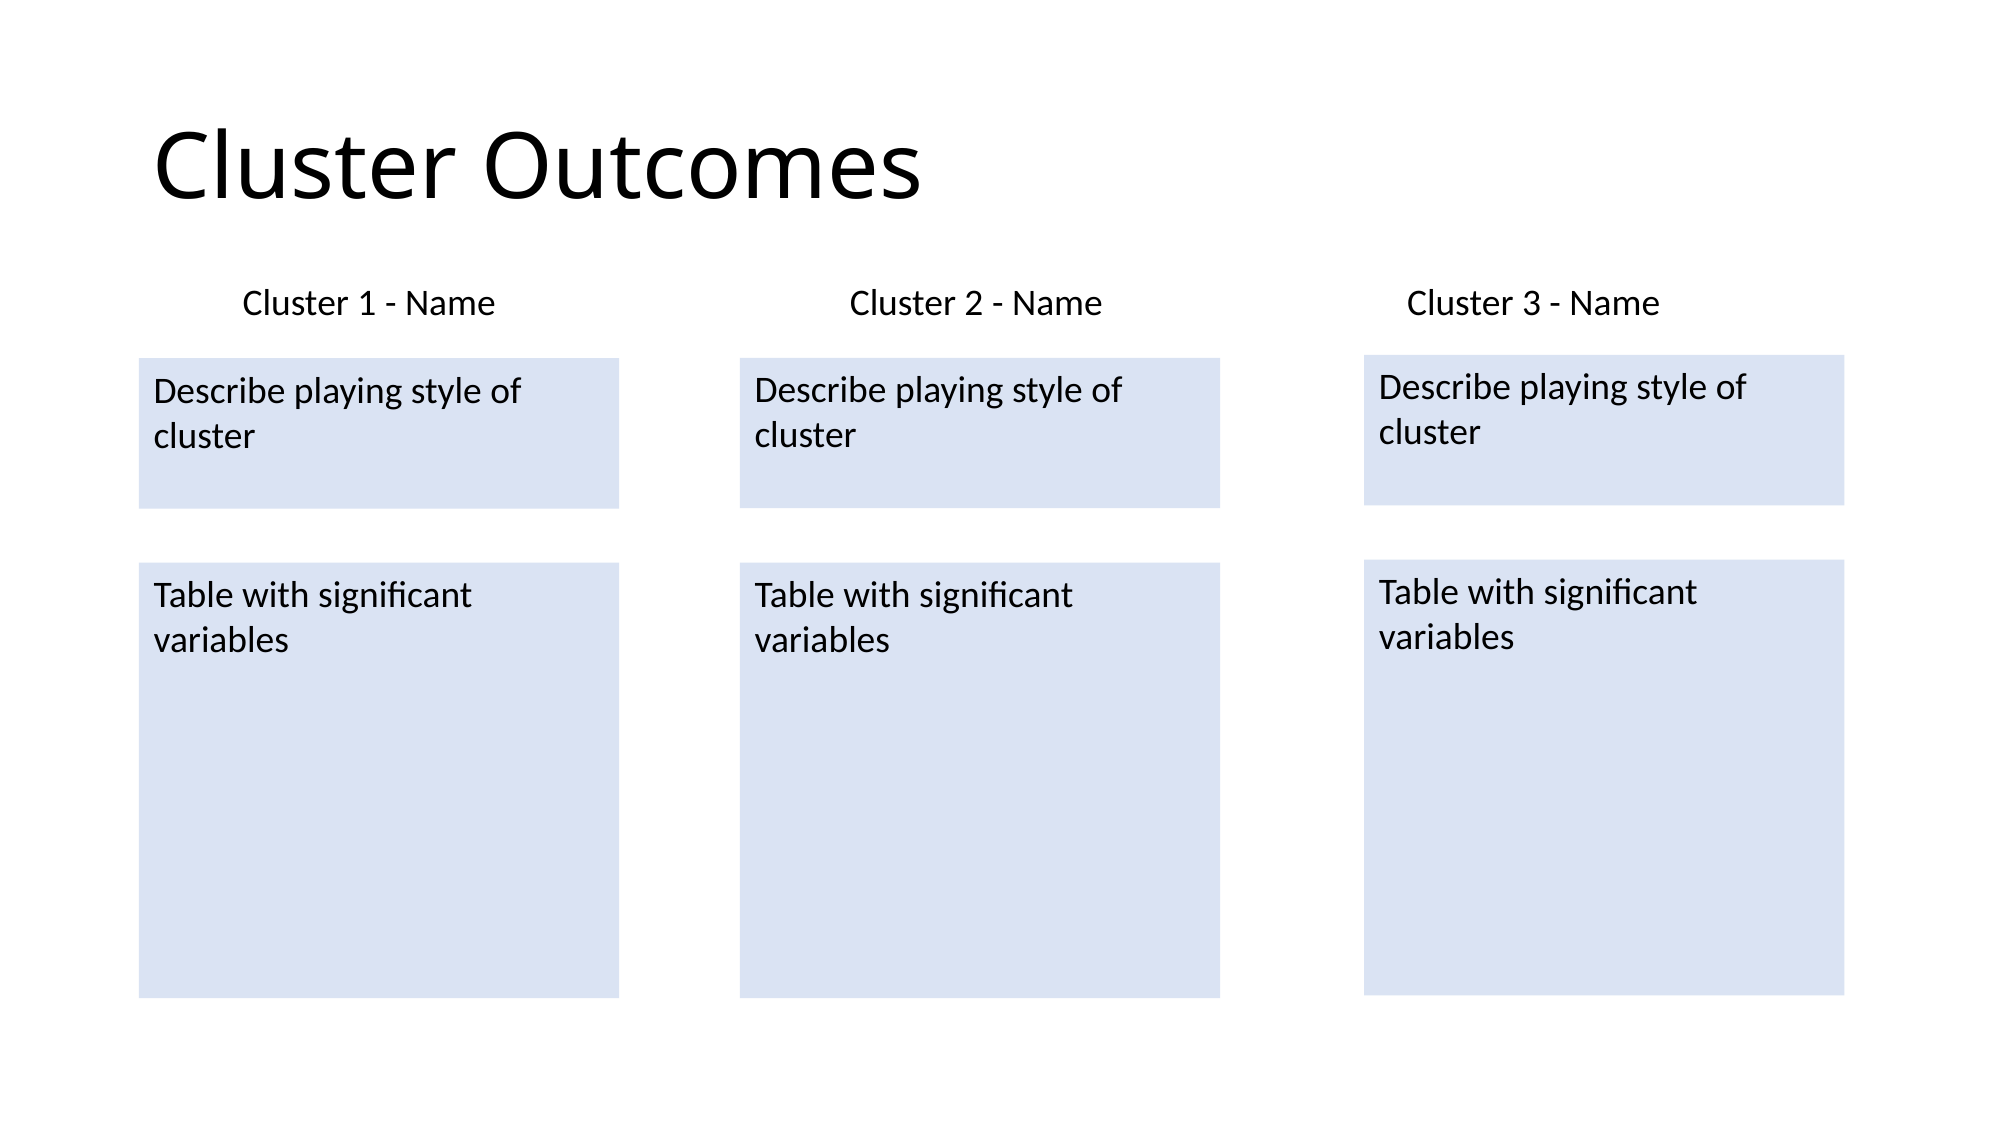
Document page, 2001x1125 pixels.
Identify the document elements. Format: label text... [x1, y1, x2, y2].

text_box Table with significant variables [138, 562, 620, 999]
text_box Describe playing style of cluster [739, 357, 1221, 509]
text_box Table with significant variables [1364, 559, 1845, 996]
text_box Describe playing style of cluster [138, 358, 620, 509]
text_box Cluster 3 - Name [1392, 270, 1704, 331]
title Cluster Outcomes [137, 59, 1863, 278]
text_box Table with significant variables [739, 562, 1221, 999]
text_box Cluster 2 - Name [834, 270, 1165, 331]
text_box Describe playing style of cluster [1364, 354, 1845, 506]
text_box Cluster 1 - Name [228, 270, 605, 331]
